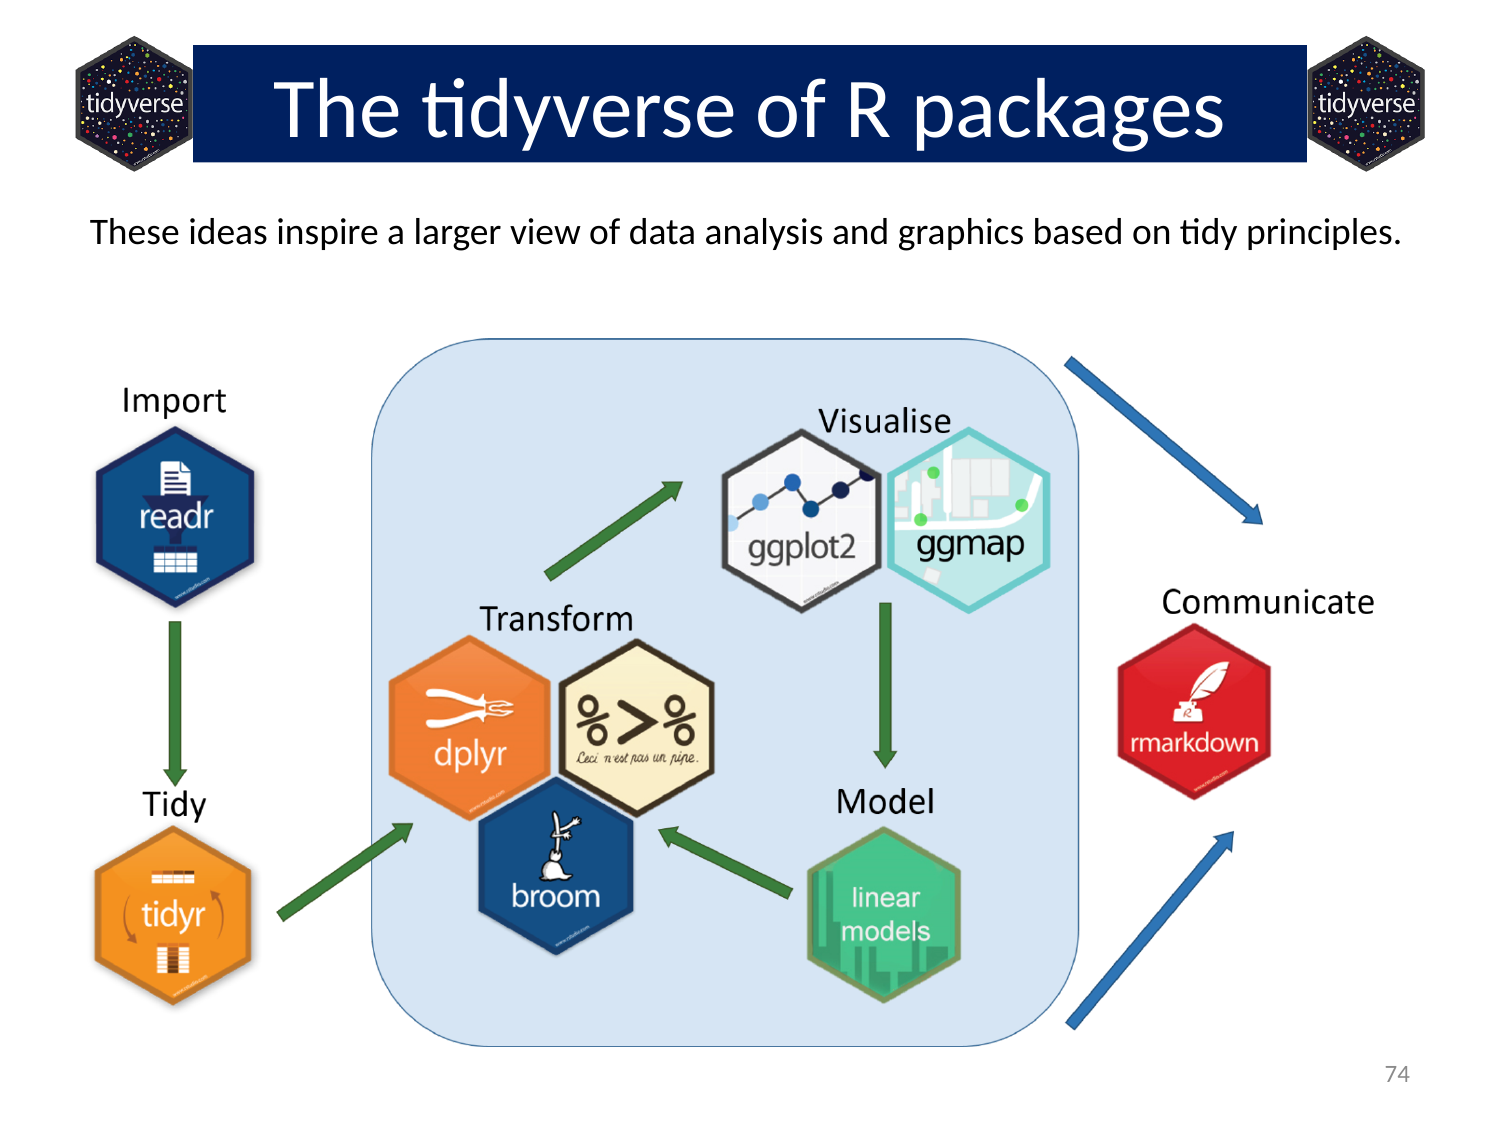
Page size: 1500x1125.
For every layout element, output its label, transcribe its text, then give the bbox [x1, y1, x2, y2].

picture [87, 338, 1399, 1048]
picture [1307, 35, 1426, 172]
text_box These ideas inspire a larger view of data analysis and graphics based on tidy principles. [74, 199, 1425, 260]
title The tidyverse of R packages [197, 45, 1302, 163]
picture [74, 35, 193, 172]
slide_number 74 [1074, 1042, 1425, 1103]
